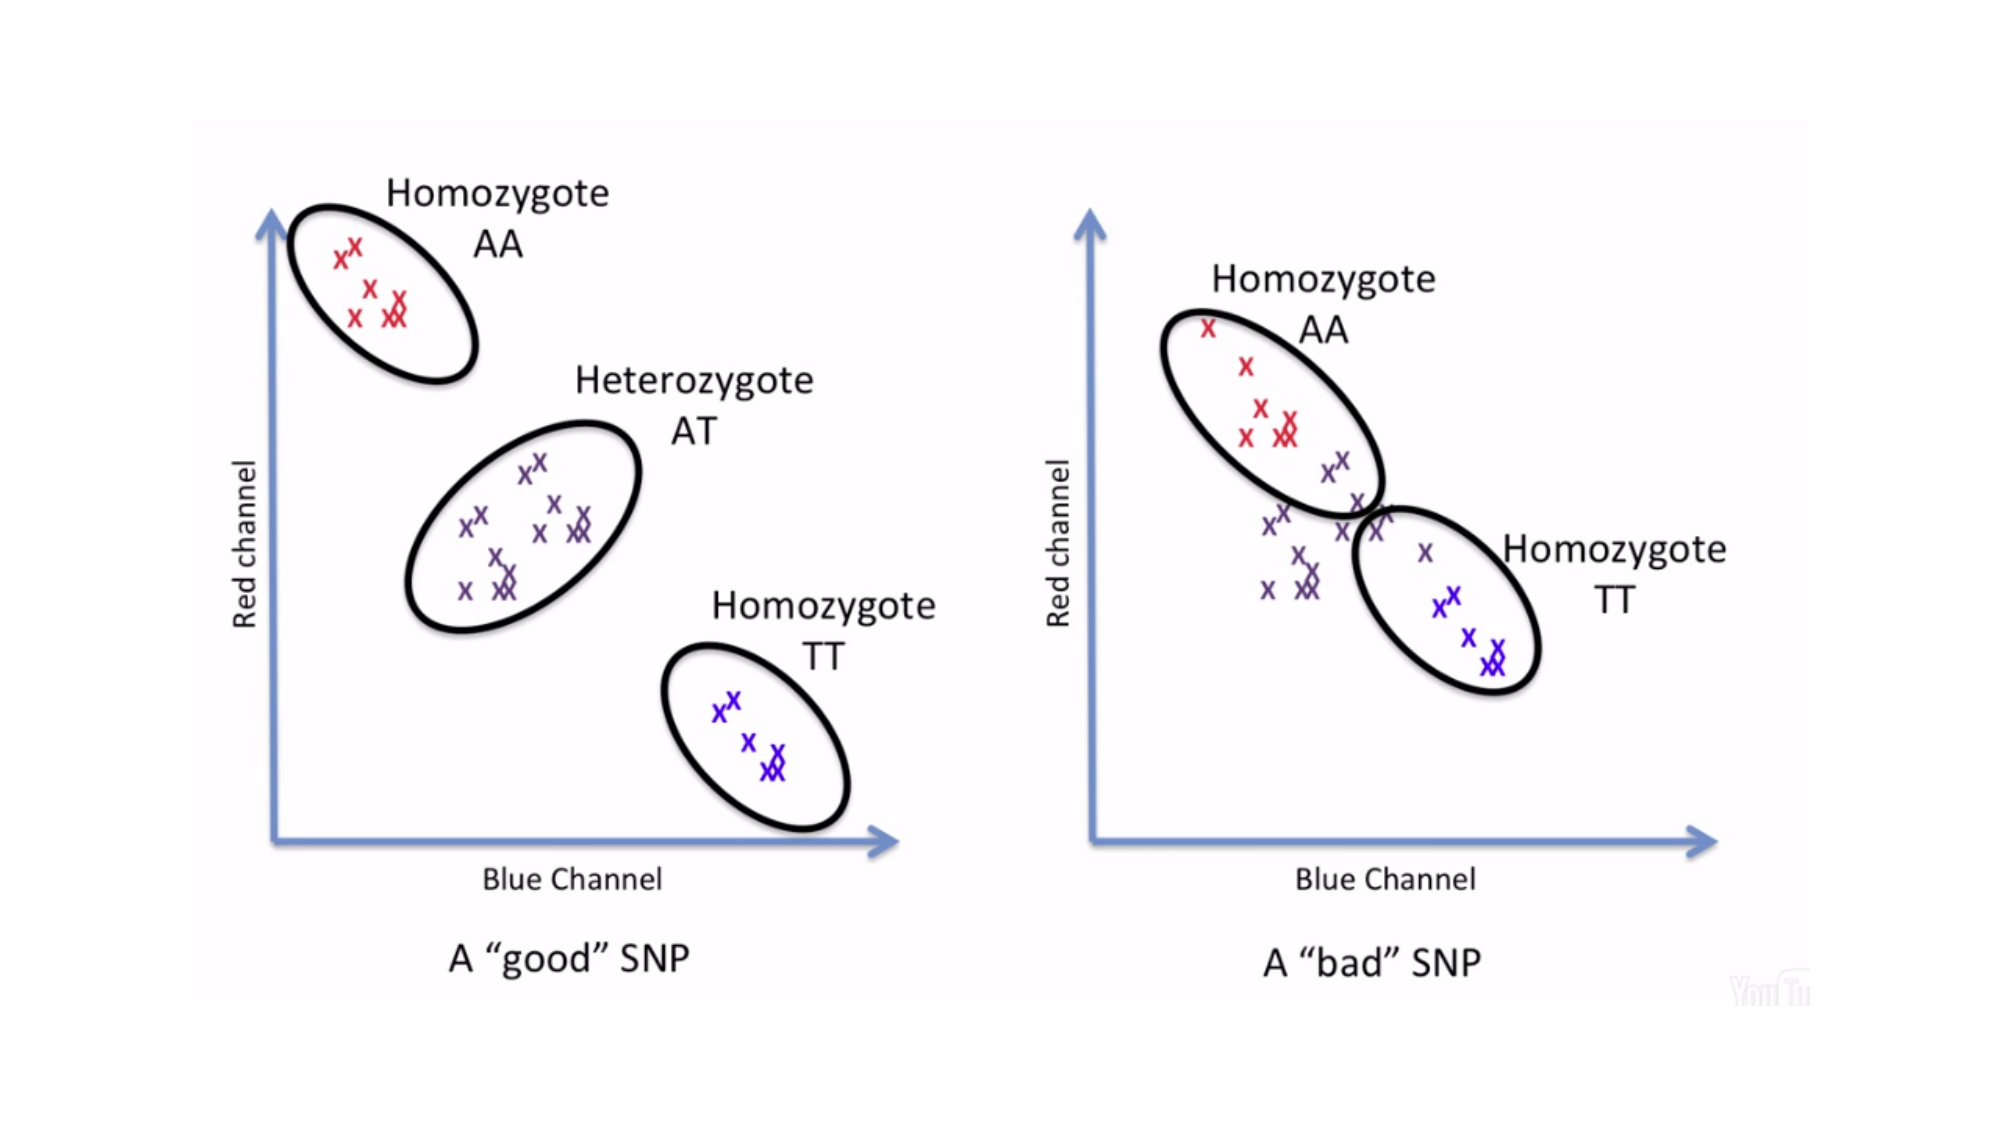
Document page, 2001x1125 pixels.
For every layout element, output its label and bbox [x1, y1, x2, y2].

picture [190, 119, 1810, 1006]
